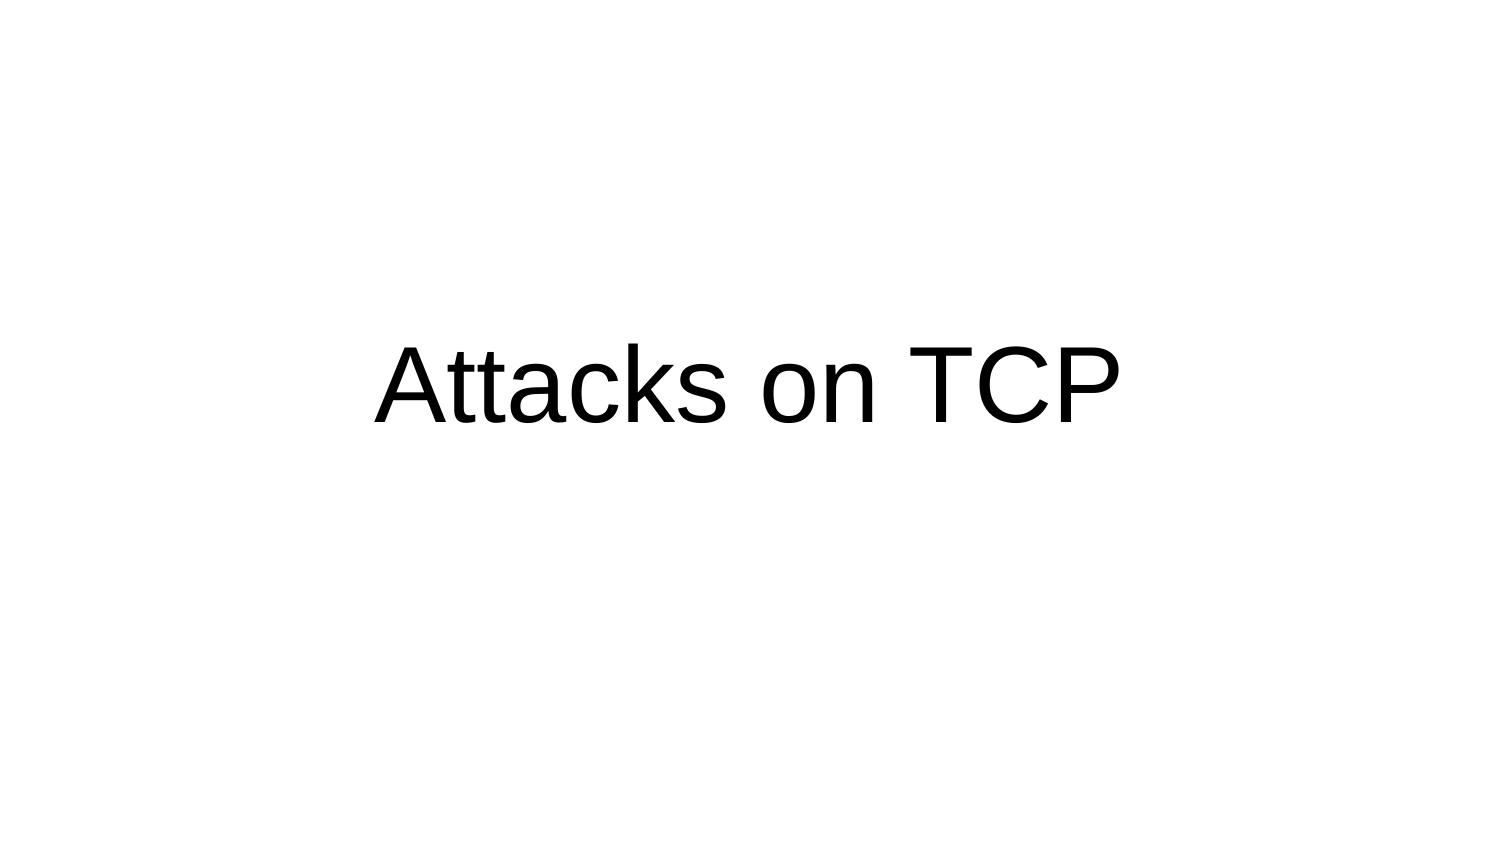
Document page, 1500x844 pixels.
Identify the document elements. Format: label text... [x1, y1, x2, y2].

title Attacks on TCP [51, 122, 1449, 459]
